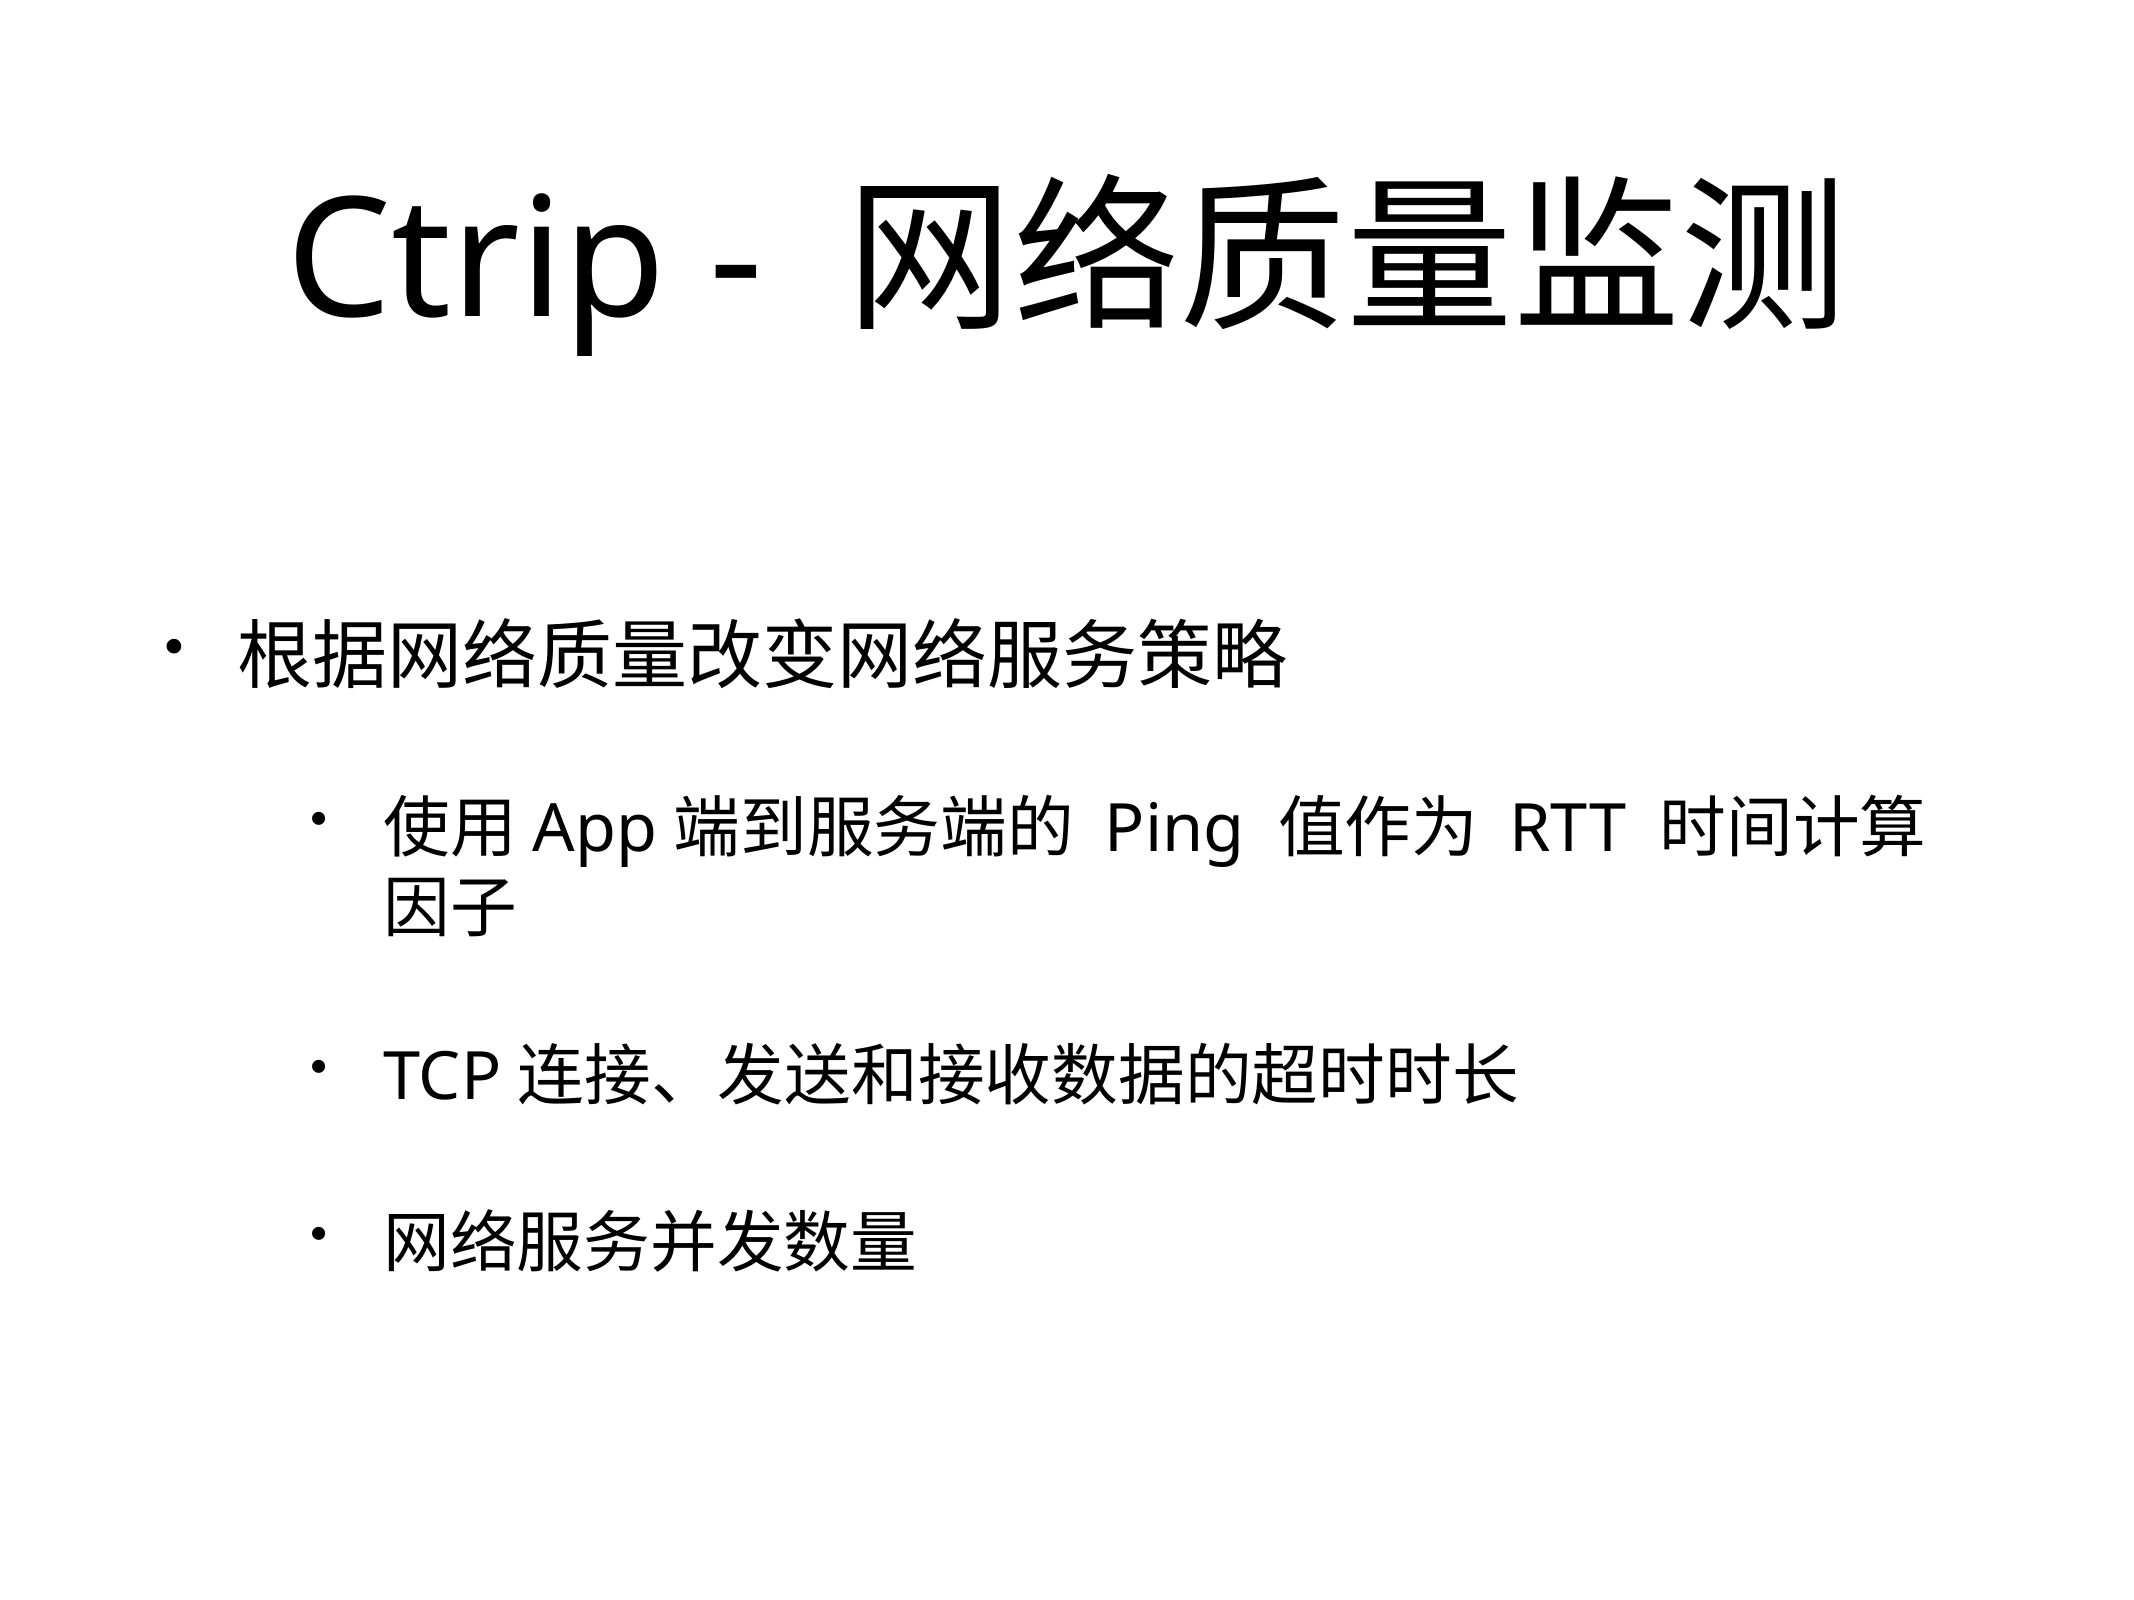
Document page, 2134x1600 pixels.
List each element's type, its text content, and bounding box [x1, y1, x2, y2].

title Ctrip - 网络质量监测 [155, 72, 1978, 427]
list 根据网络质量改变网络服务策略 使用App端到服务端的 Ping 值作为 RTT 时间计算因子 TCP连接、发送和接收数据的超时时长 网络服务并发数量 [155, 427, 1978, 1460]
